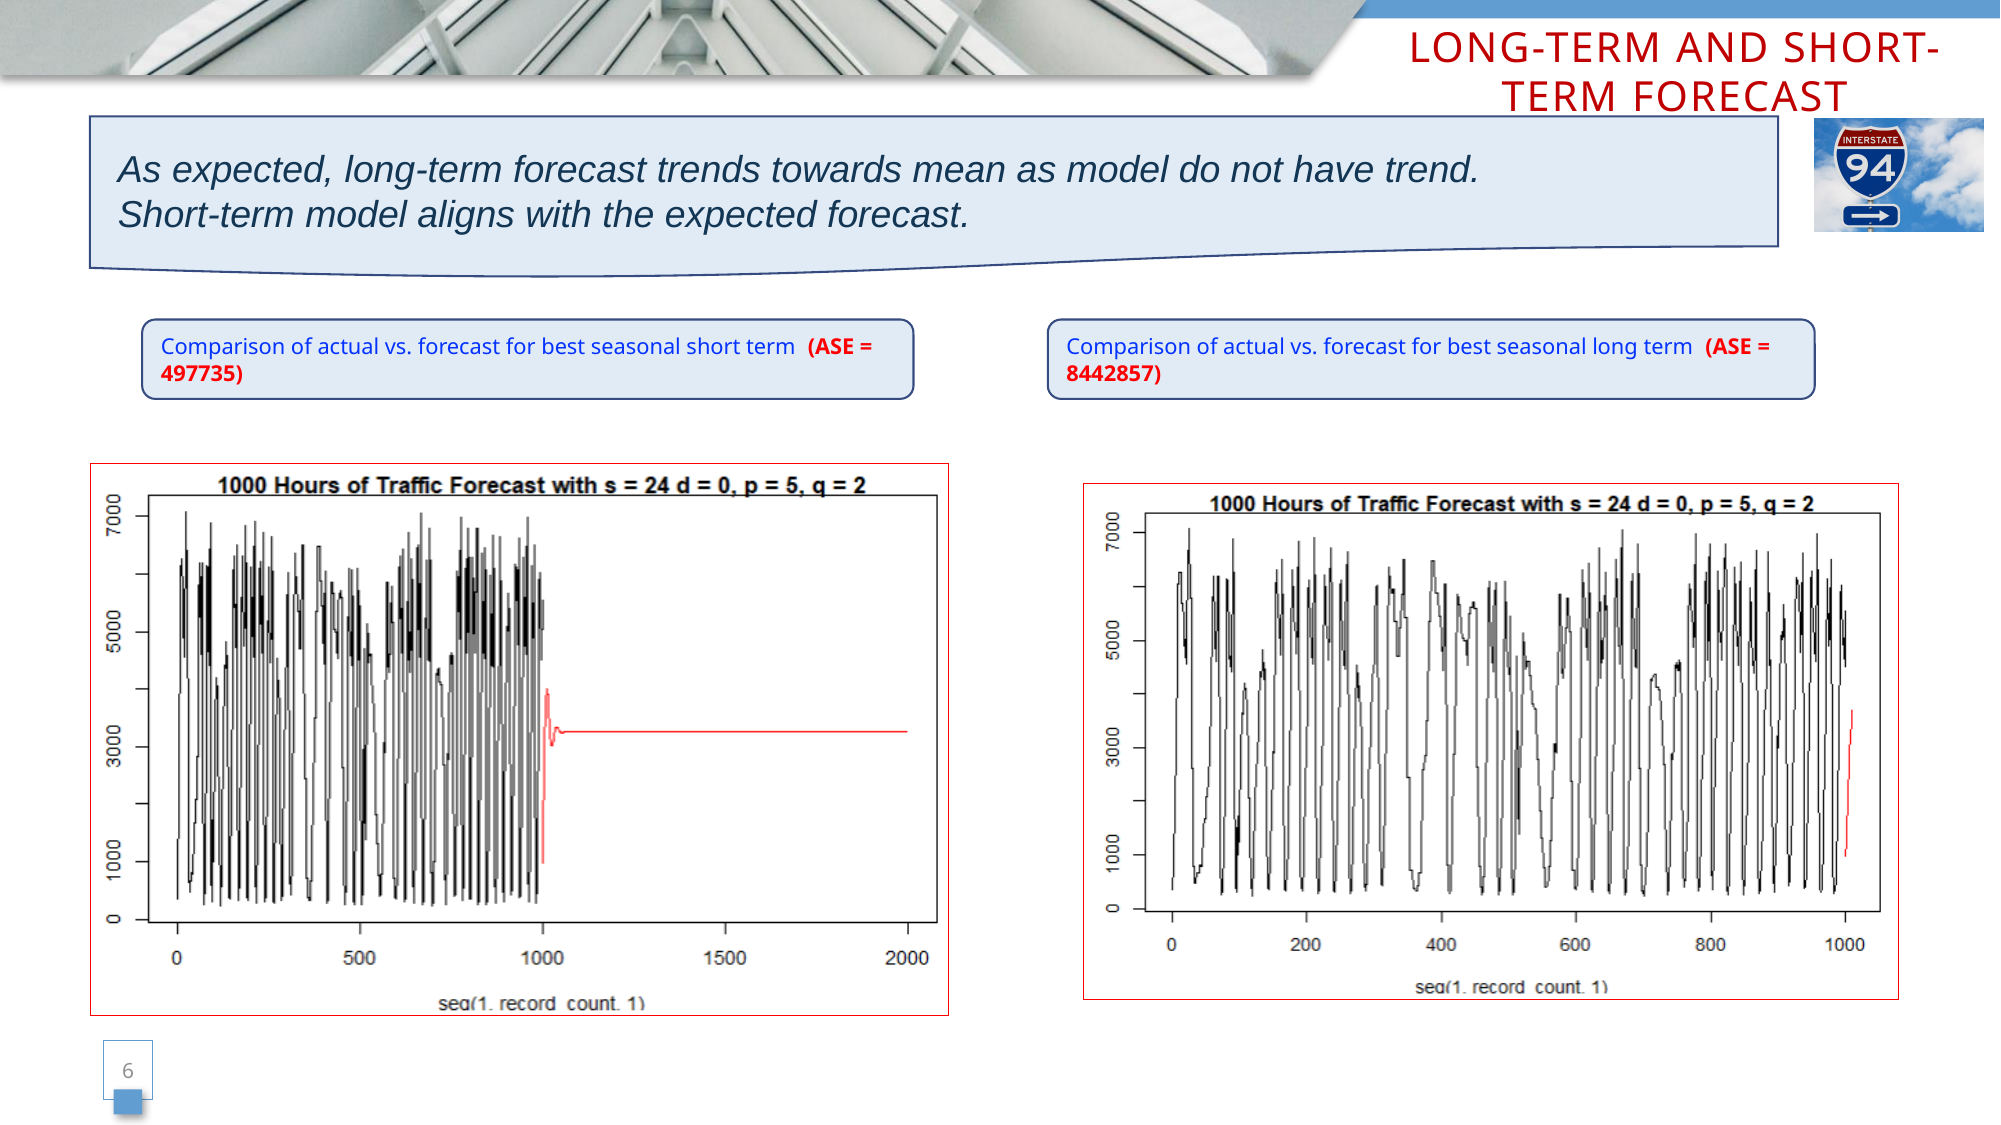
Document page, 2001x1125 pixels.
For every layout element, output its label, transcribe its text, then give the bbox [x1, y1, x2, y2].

text_box As expected, long-term forecast trends towards mean as model do not have trend. Short-term model aligns with the expected forecast. [103, 137, 1748, 243]
picture [0, 0, 1367, 75]
picture [1083, 483, 1899, 1000]
text_box Comparison of actual vs. forecast for best seasonal short term (ASE = 497735) [141, 318, 915, 400]
text_box Comparison of actual vs. forecast for best seasonal long term (ASE = 8442857) [1046, 318, 1816, 400]
slide_number 6 [103, 1040, 153, 1100]
text_box [88, 115, 1780, 278]
text_box [113, 1089, 143, 1115]
picture [1814, 118, 1984, 232]
picture [89, 463, 949, 1016]
text_box long-term and short-term forecast [1366, 13, 1984, 132]
